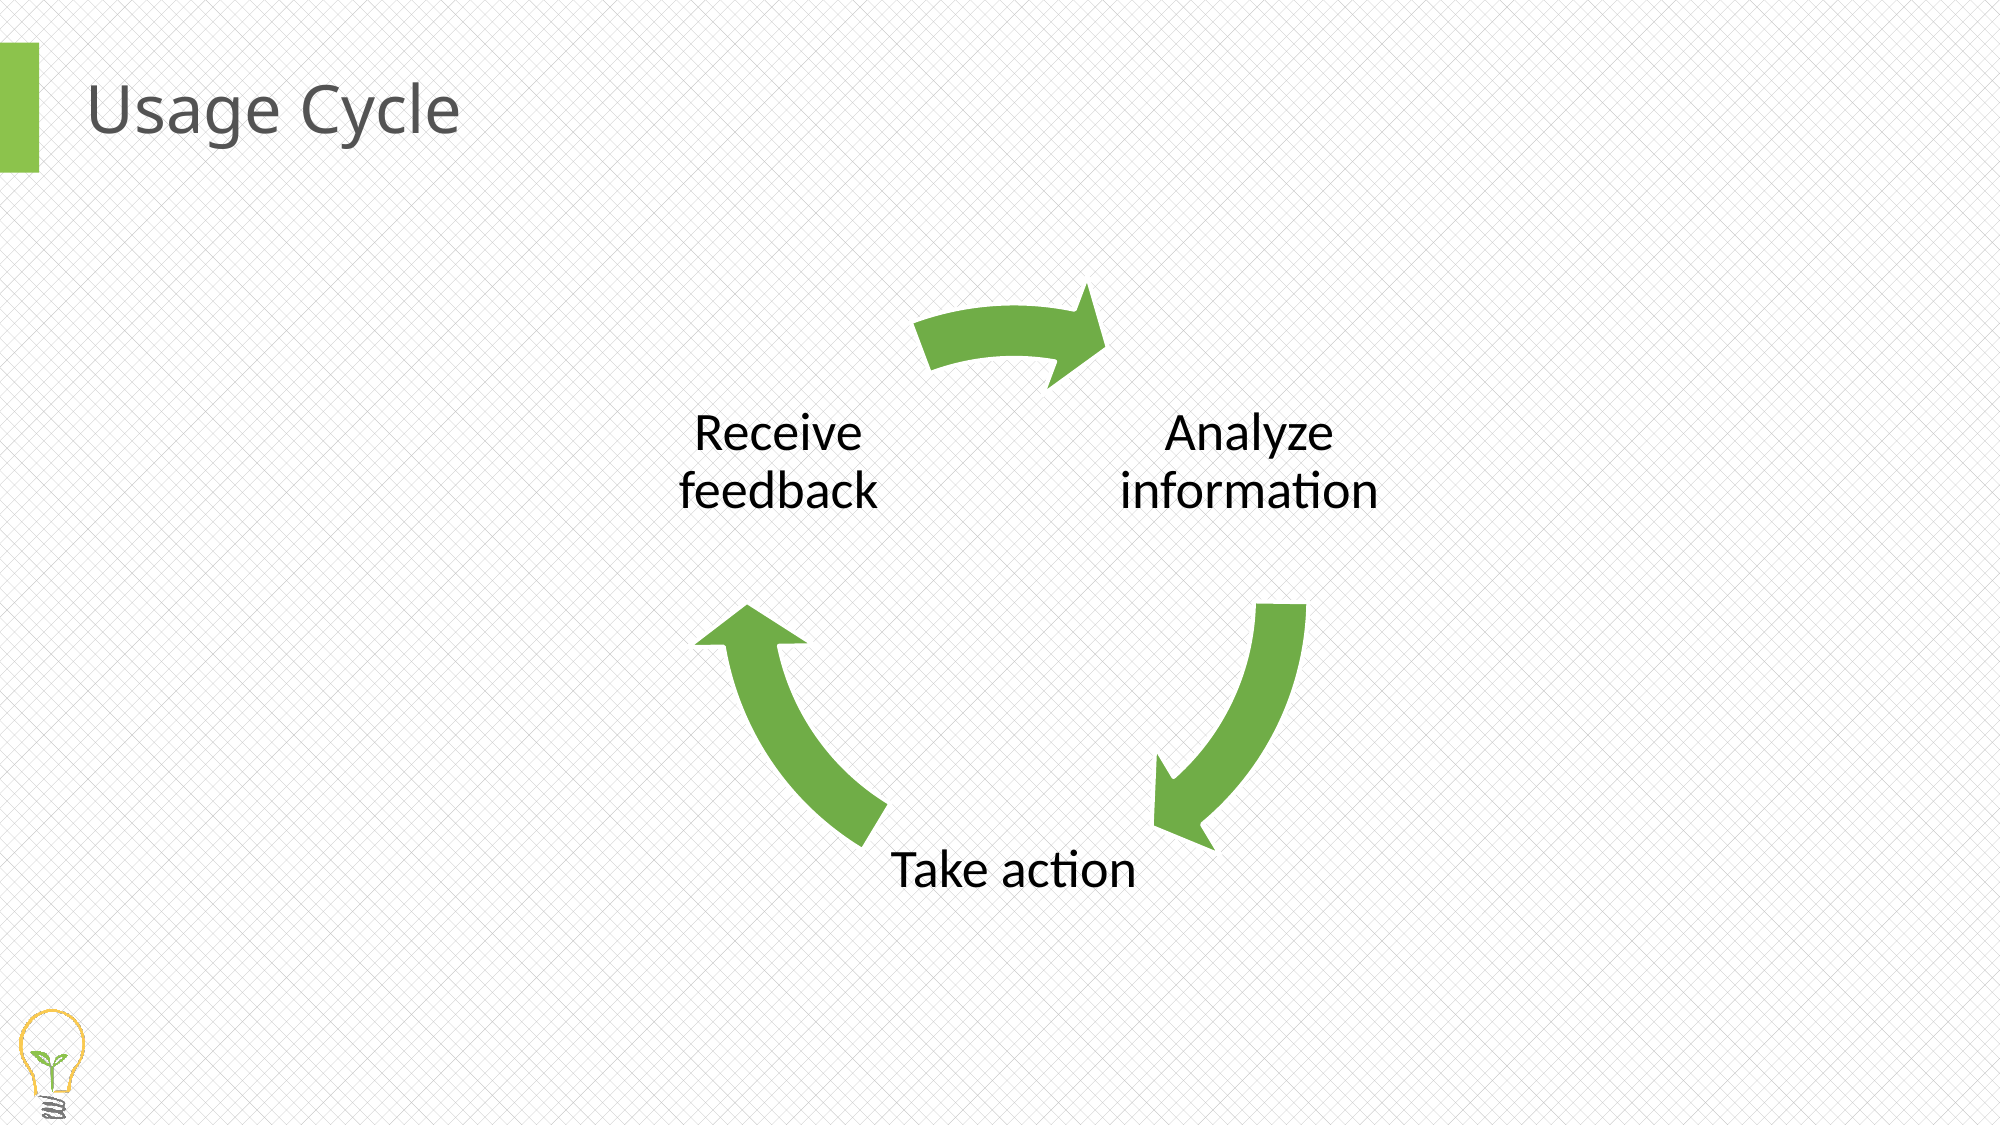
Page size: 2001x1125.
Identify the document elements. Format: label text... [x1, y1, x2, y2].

title Usage Cycle [70, 42, 1489, 171]
picture [19, 1009, 85, 1119]
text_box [125, 266, 1903, 1010]
